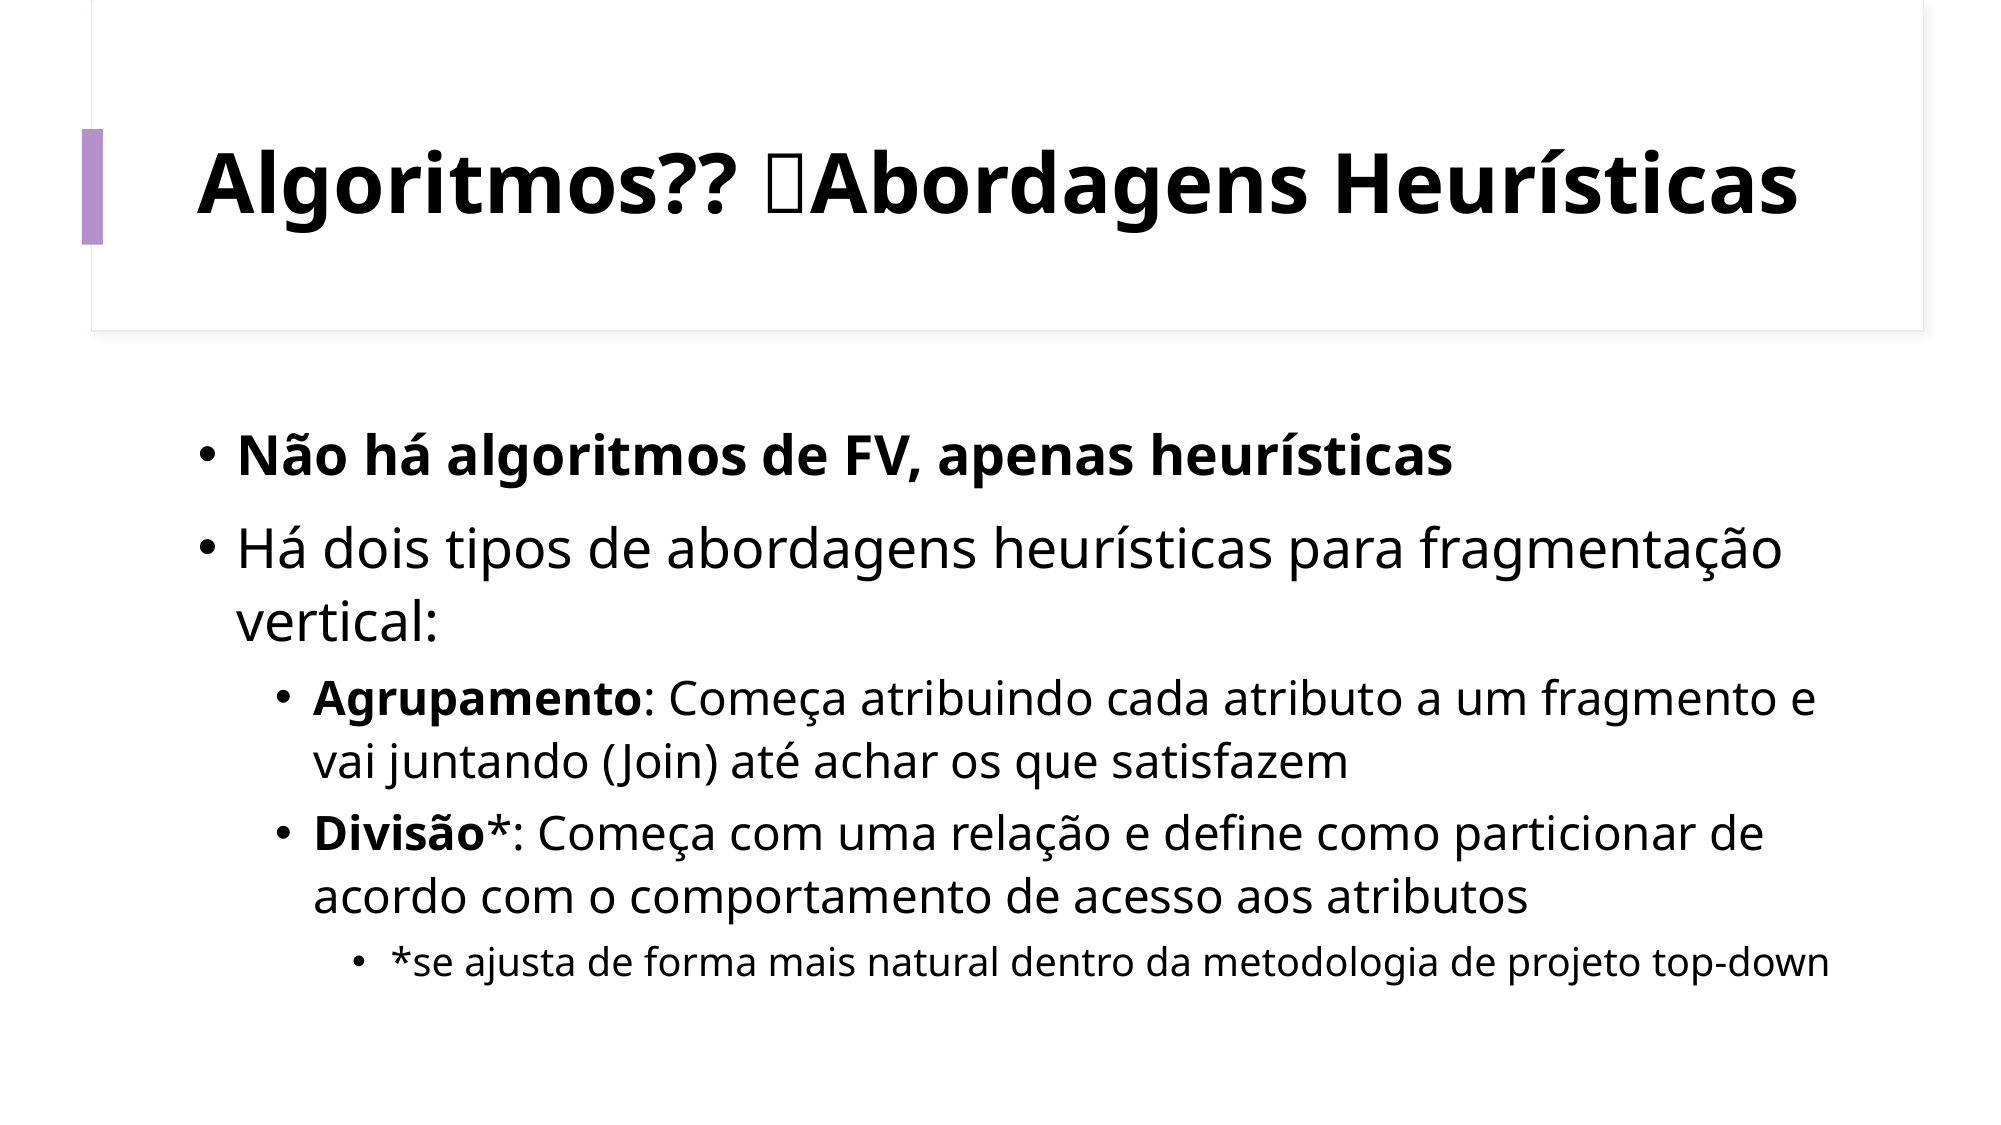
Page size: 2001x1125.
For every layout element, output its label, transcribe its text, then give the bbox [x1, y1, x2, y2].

list Não há algoritmos de FV, apenas heurísticas Há dois tipos de abordagens heurísticas para fragmentação vertical: Agrupamento: Começa atribuindo cada atributo a um fragmento e vai juntando (Join) até achar os que satisfazem Divisão*: Começa com uma relação e define como particionar de acordo com o comportamento de acesso aos atributos *se ajusta de forma mais natural dentro da metodologia de projeto top-down [183, 406, 1851, 1013]
title Algoritmos?? Abordagens Heurísticas [183, 90, 1851, 284]
